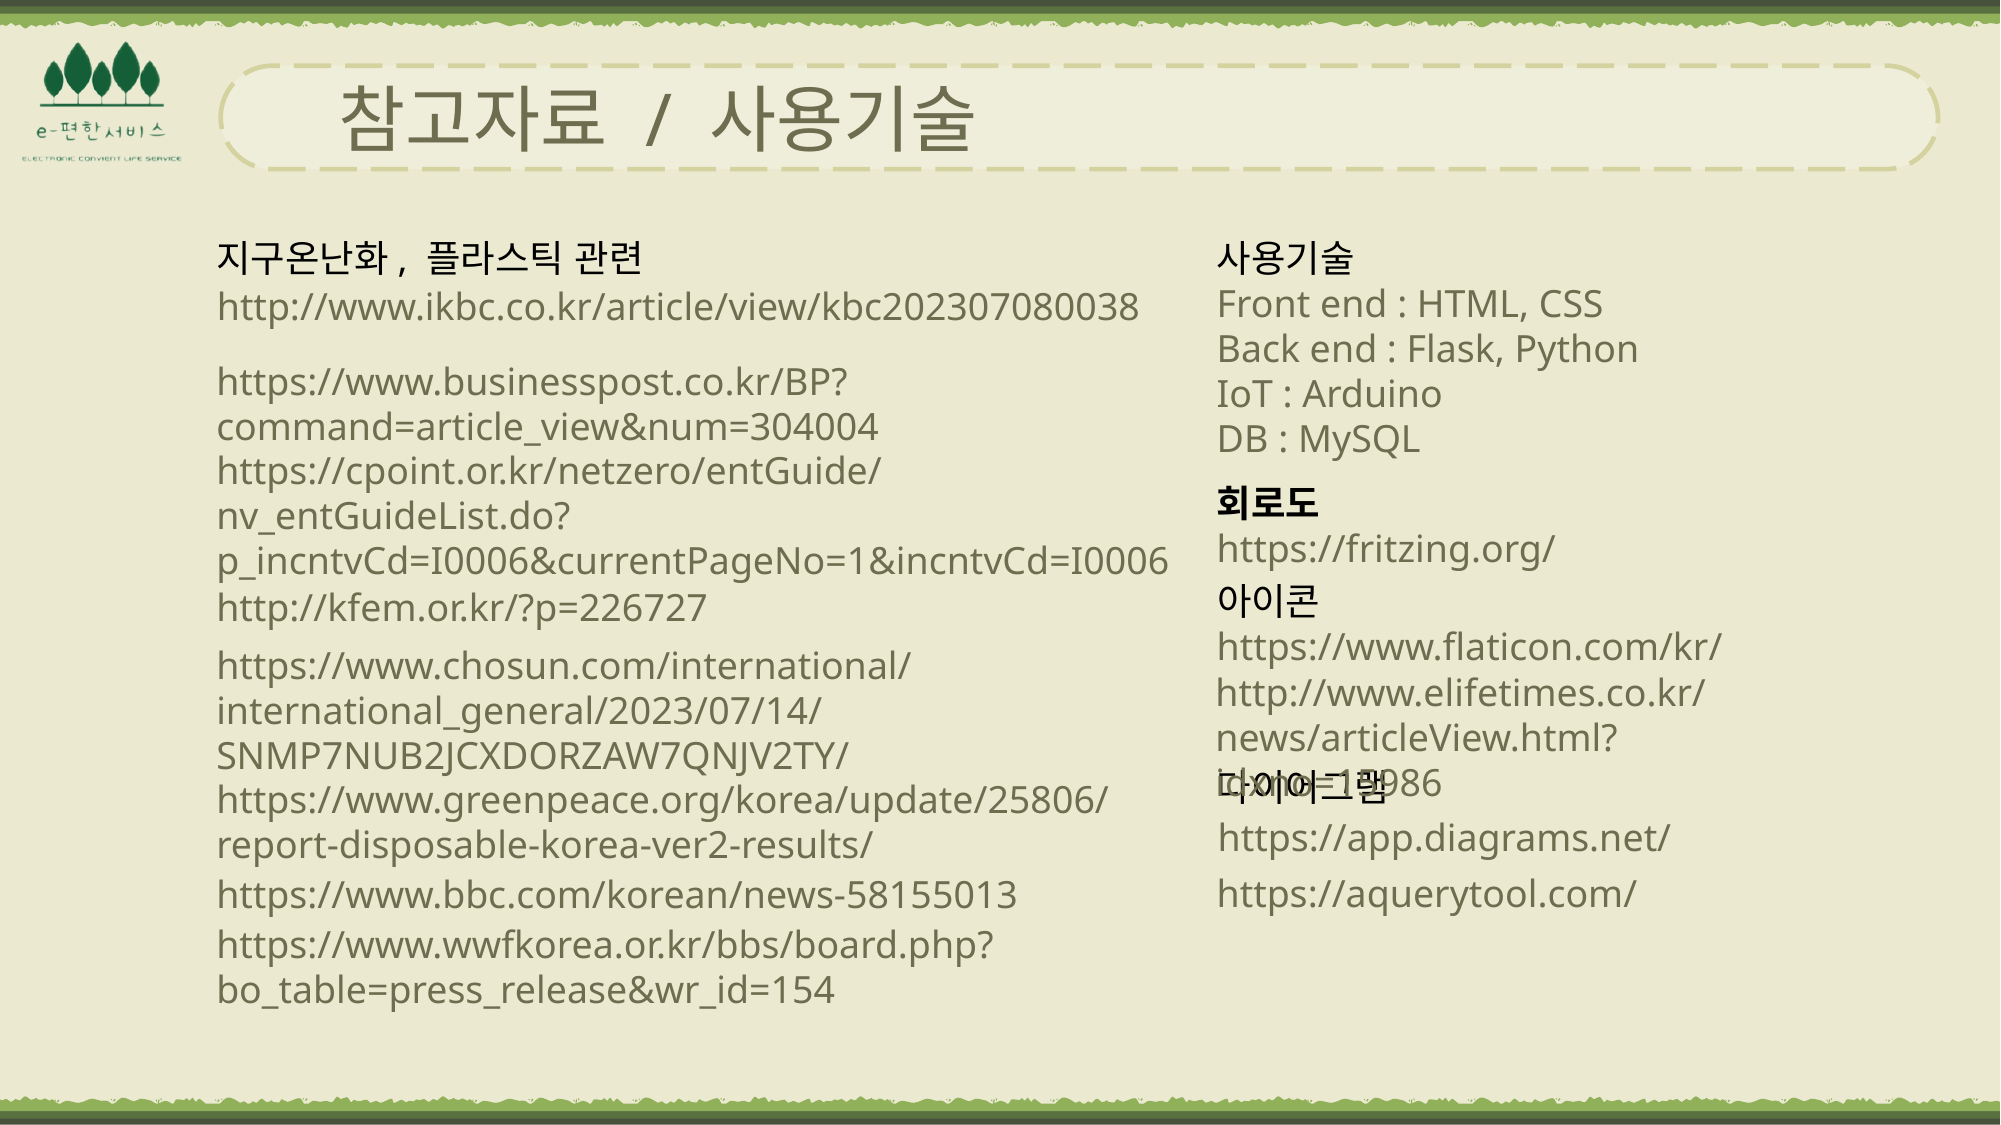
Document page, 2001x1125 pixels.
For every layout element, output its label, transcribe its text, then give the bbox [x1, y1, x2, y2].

text_box https://www.businesspost.co.kr/BP?command=article_view&num=304004 [201, 350, 1201, 439]
text_box https://www.flaticon.com/kr/ [1201, 615, 2000, 675]
text_box http://www.elifetimes.co.kr/news/articleView.html?idxno=15986 [1200, 662, 1817, 812]
text_box http://kfem.or.kr/?p=226727 [201, 576, 1202, 634]
picture [0, 0, 203, 203]
text_box https://www.chosun.com/international/international_general/2023/07/14/SNMP7NUB2JCXDORZAW7QNJV2TY/ [201, 634, 1202, 768]
text_box https://app.diagrams.net/ [1203, 806, 2000, 862]
text_box http://www.ikbc.co.kr/article/view/kbc202307080038 [202, 275, 1201, 336]
text_box https://cpoint.or.kr/netzero/entGuide/nv_entGuideList.do?p_incntvCd=I0006&currentPageNo=1&incntvCd=I0006 [201, 439, 1202, 576]
text_box 사용기술 Front end : HTML, CSS Back end : Flask, Python IoT : Arduino DB : MySQL [1201, 227, 2000, 467]
text_box 참고자료 / 사용기술 [219, 64, 1940, 171]
text_box https://www.bbc.com/korean/news-58155013 [201, 863, 1201, 913]
text_box 다이어그램 [1201, 756, 1962, 816]
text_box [203, 6, 2000, 29]
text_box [0, 1096, 2000, 1119]
text_box 지구온난화, 플라스틱 관련 [201, 228, 962, 288]
text_box 회로도 https://fritzing.org/ [1201, 472, 2000, 578]
text_box https://www.wwfkorea.or.kr/bbs/board.php?bo_table=press_release&wr_id=154 [201, 913, 1201, 1018]
text_box 아이콘 [1202, 570, 1962, 630]
text_box https://aquerytool.com/ [1201, 862, 2000, 923]
text_box https://www.greenpeace.org/korea/update/25806/report-disposable-korea-ver2-results/ [201, 768, 1201, 863]
